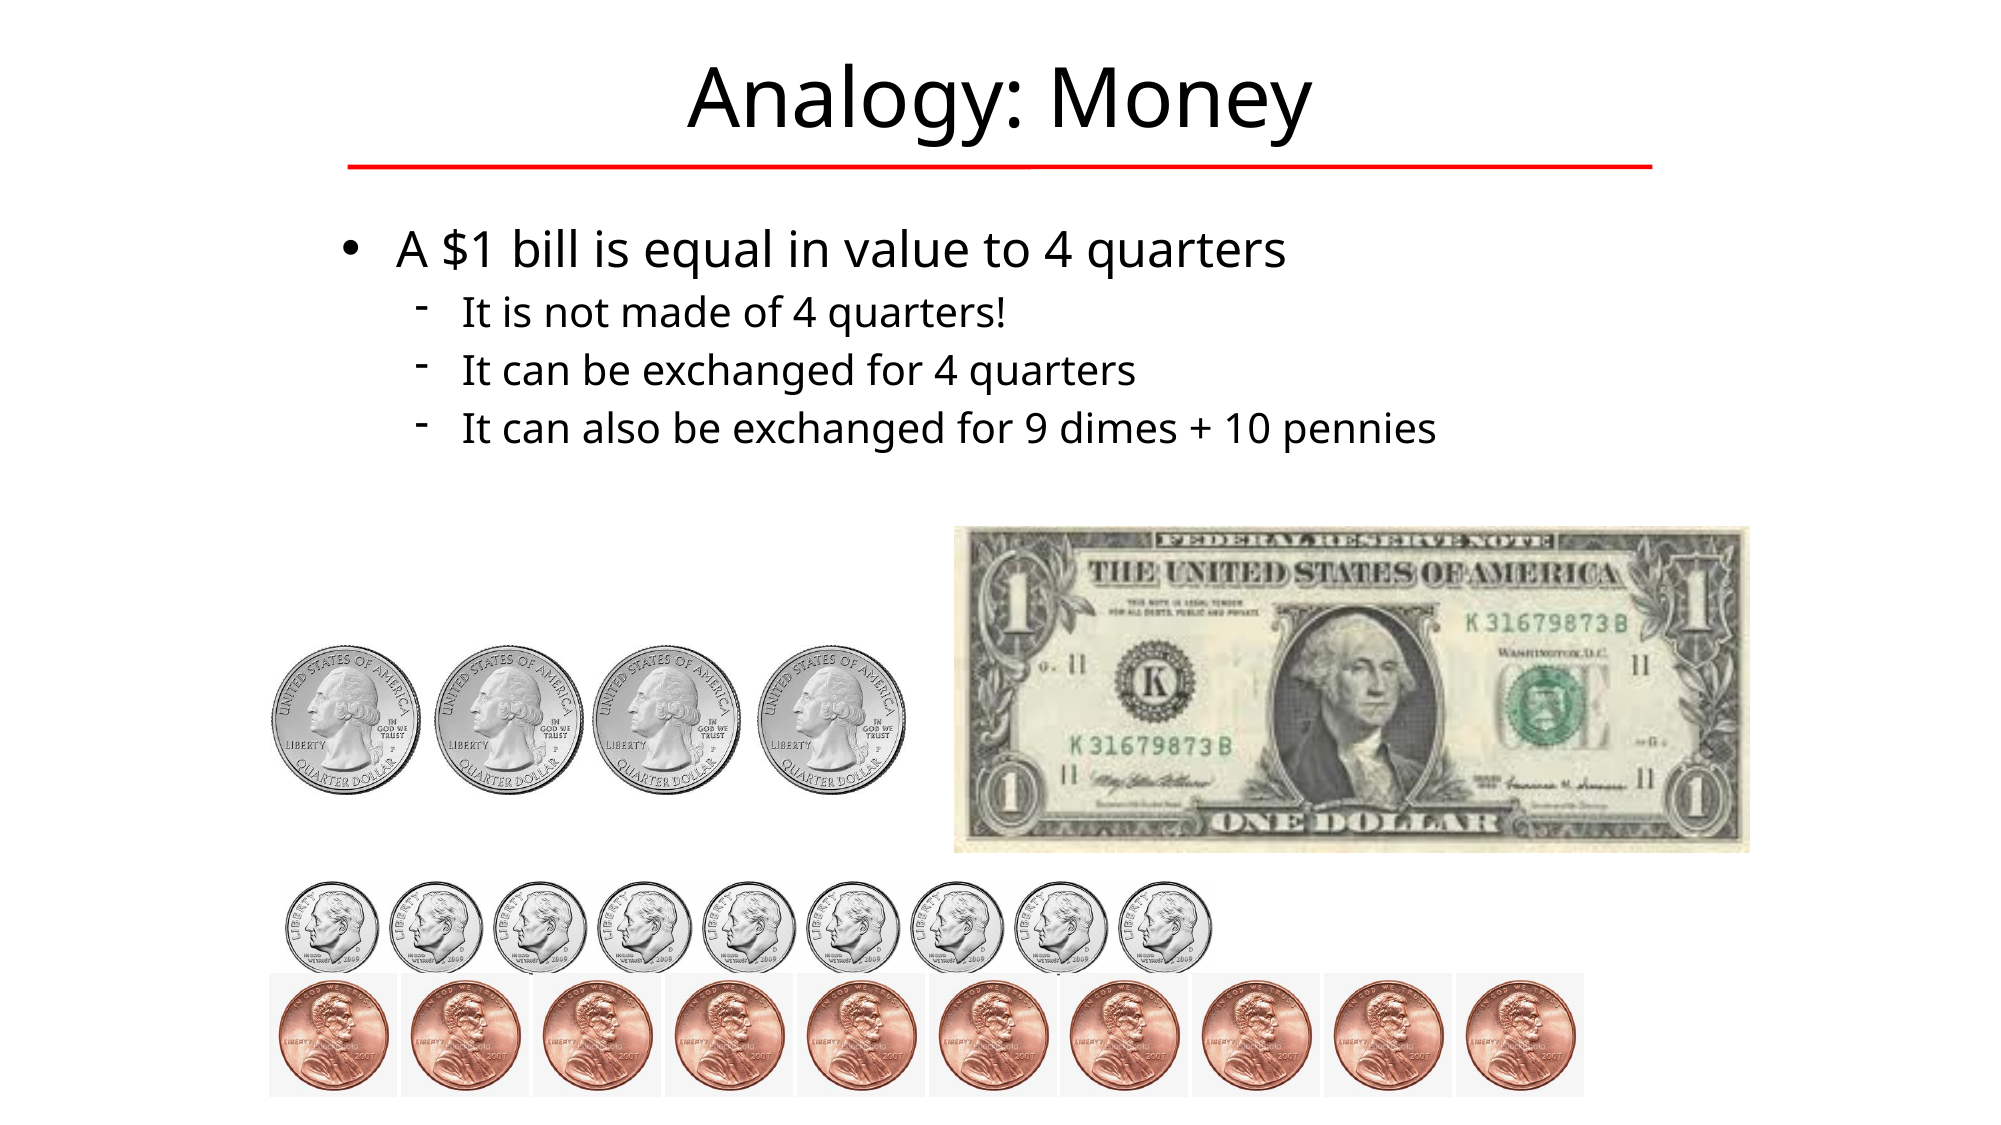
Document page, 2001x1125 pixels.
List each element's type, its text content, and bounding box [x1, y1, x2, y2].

text_box A $1 bill is equal in value to 4 quarters It is not made of 4 quarters! It can be exchanged for 4 quarters It can also be exchanged for 9 dimes + 10 pennies [324, 209, 1750, 1047]
picture [269, 880, 1320, 1098]
title Analogy: Money [324, 0, 1676, 188]
picture [1456, 973, 1584, 1098]
picture [434, 644, 584, 795]
picture [954, 525, 1750, 854]
picture [756, 644, 906, 795]
picture [591, 644, 742, 795]
picture [271, 644, 421, 795]
picture [1324, 973, 1452, 1098]
